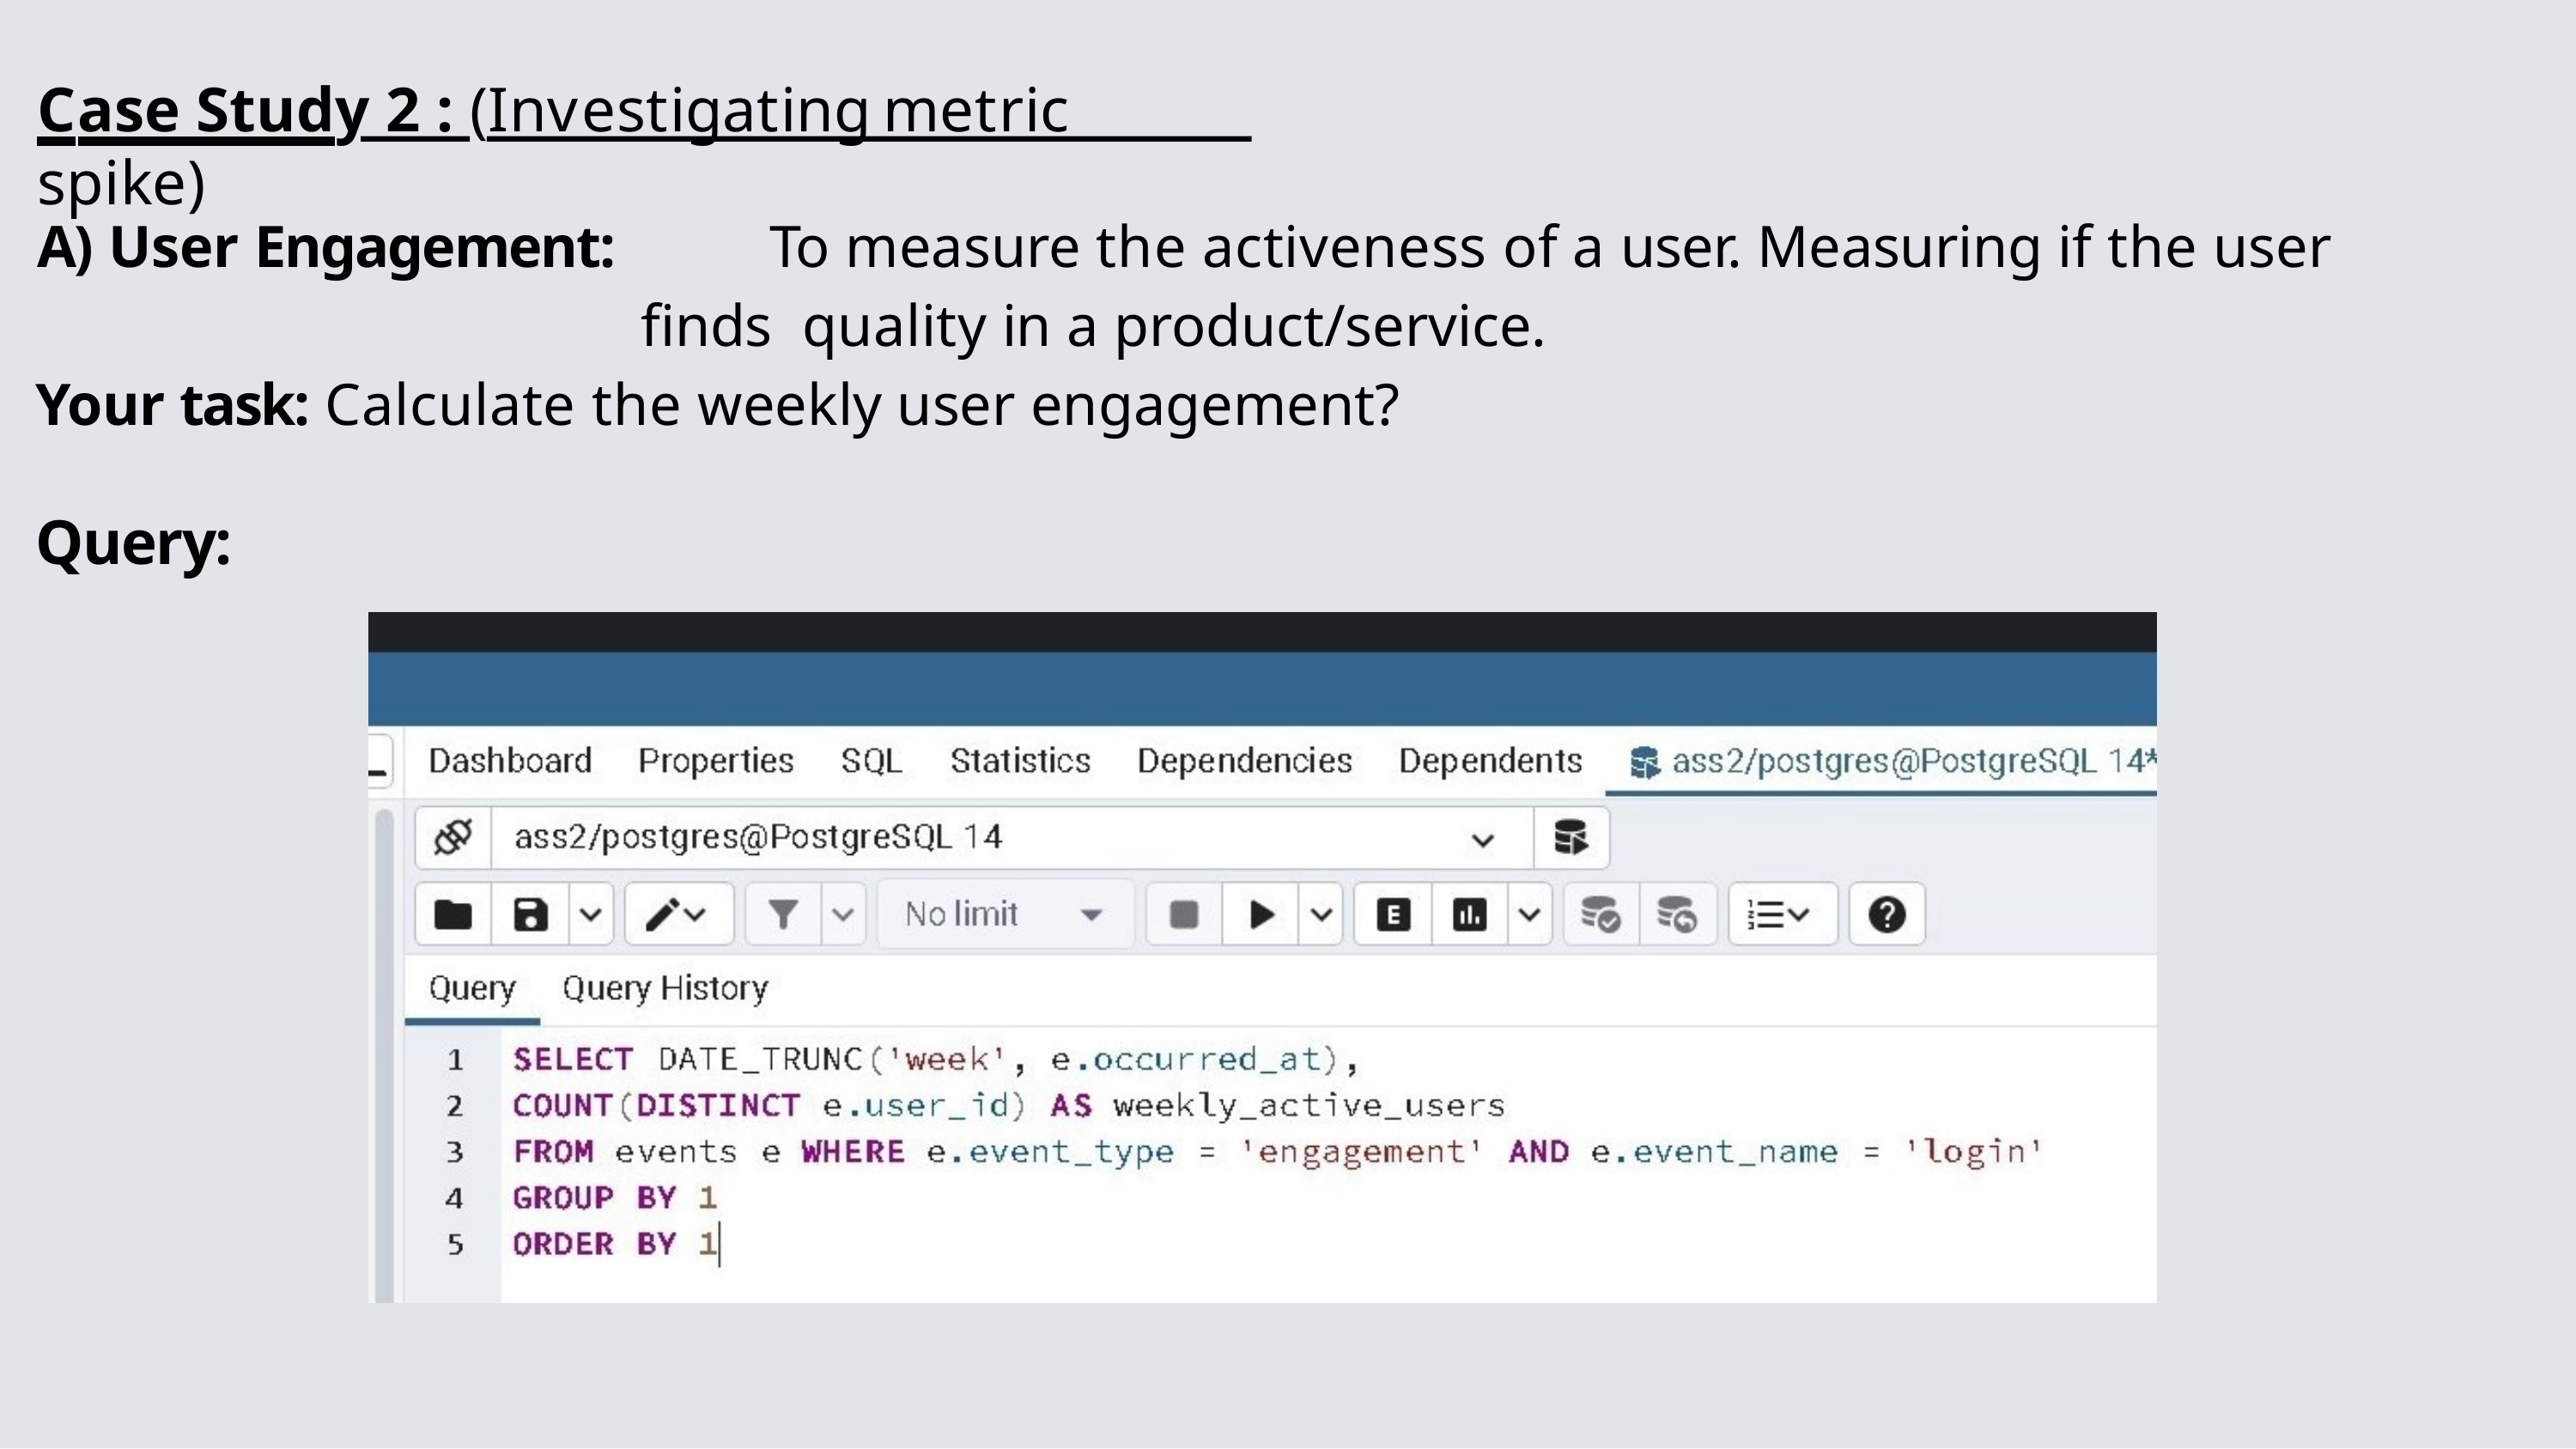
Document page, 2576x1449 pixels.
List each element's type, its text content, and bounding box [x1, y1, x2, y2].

text_box A) User Engagement: To measure the activeness of a user. Measuring if the user finds quality in a product/service. Your task: Calculate the weekly user engagement? Query: [35, 198, 2391, 577]
title Case Study 2 : (Investigating metric spike) [35, 70, 1254, 198]
picture [368, 611, 2157, 1304]
